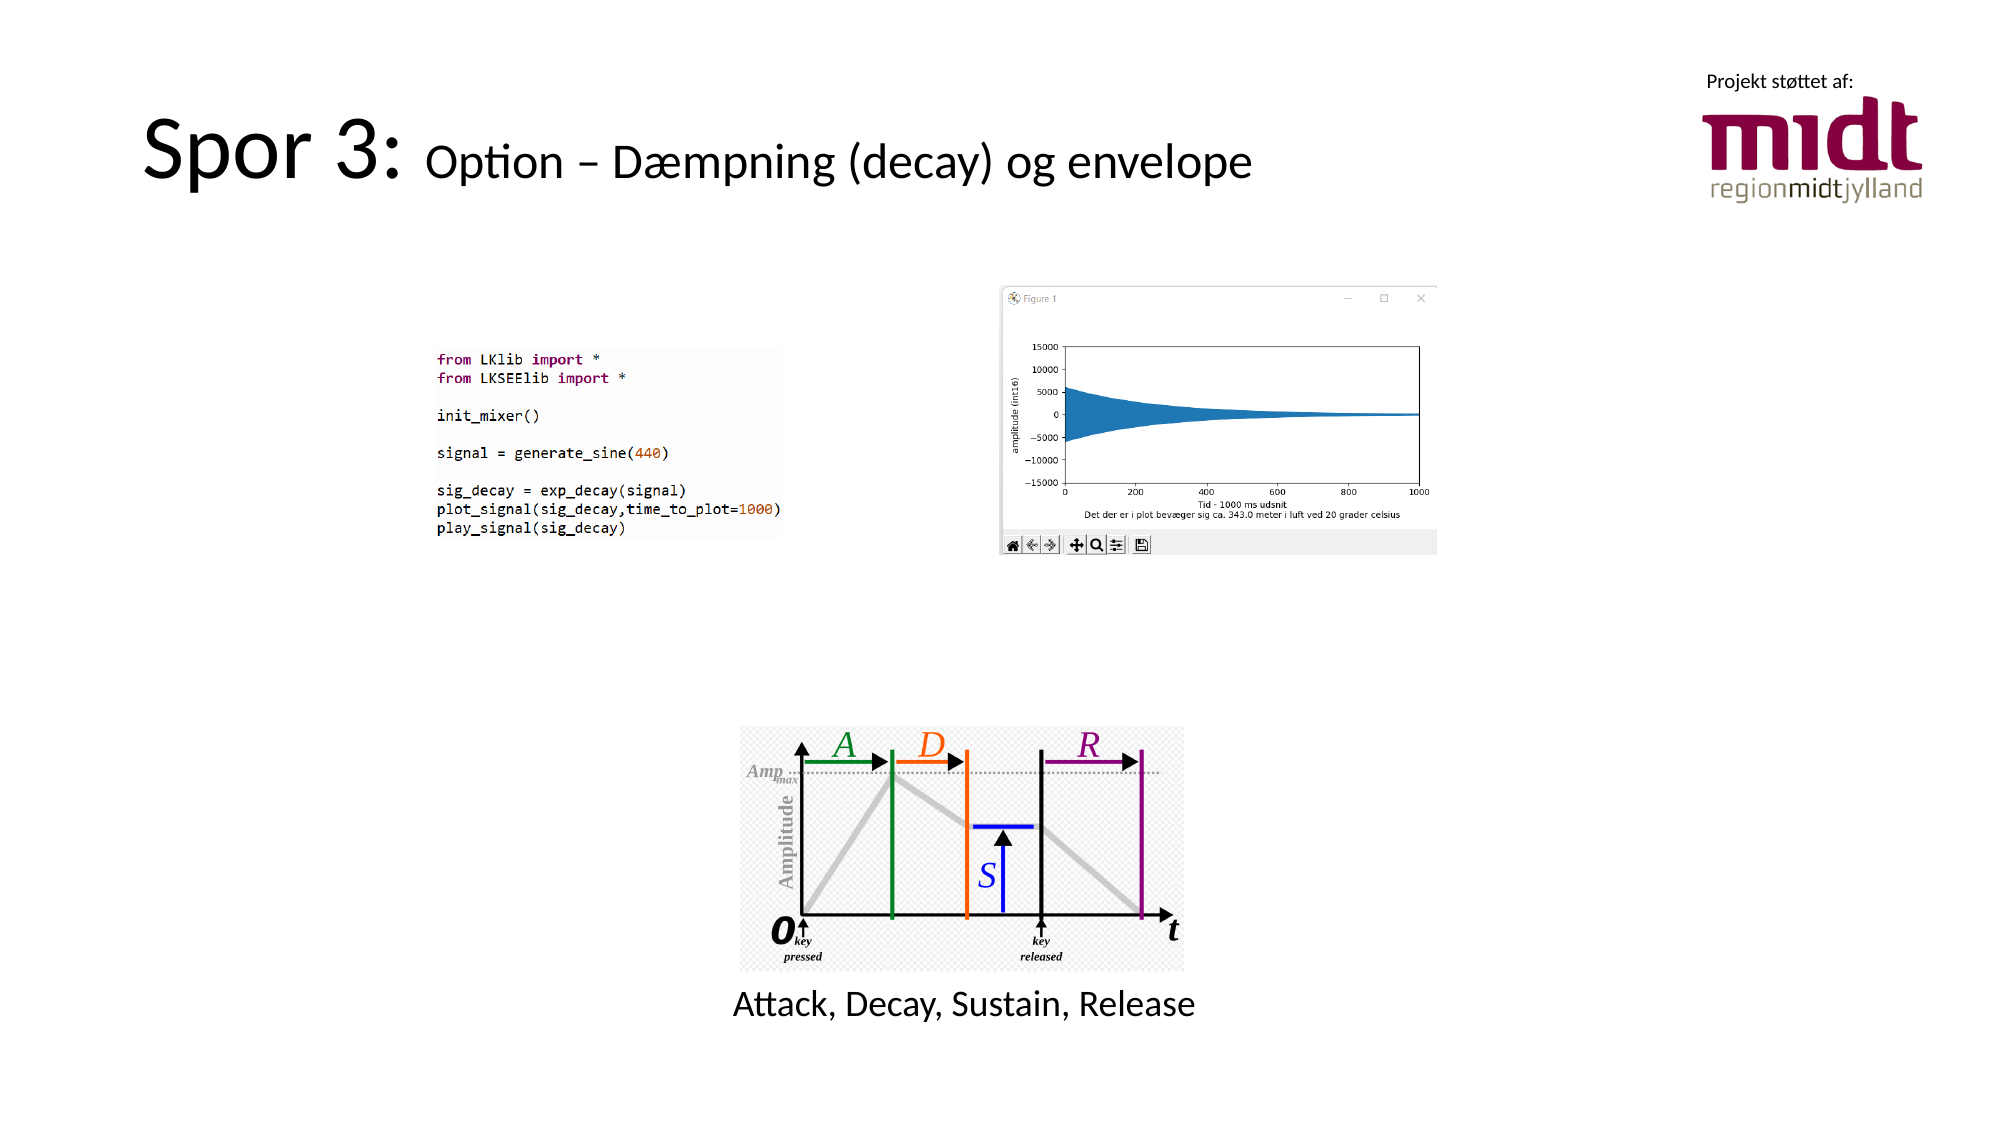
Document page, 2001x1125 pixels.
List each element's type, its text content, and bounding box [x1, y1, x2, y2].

picture [740, 726, 1184, 973]
text_box Attack, Decay, Sustain, Release [718, 971, 1718, 1032]
picture [999, 285, 1437, 555]
picture [435, 347, 782, 539]
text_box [127, 59, 1923, 207]
